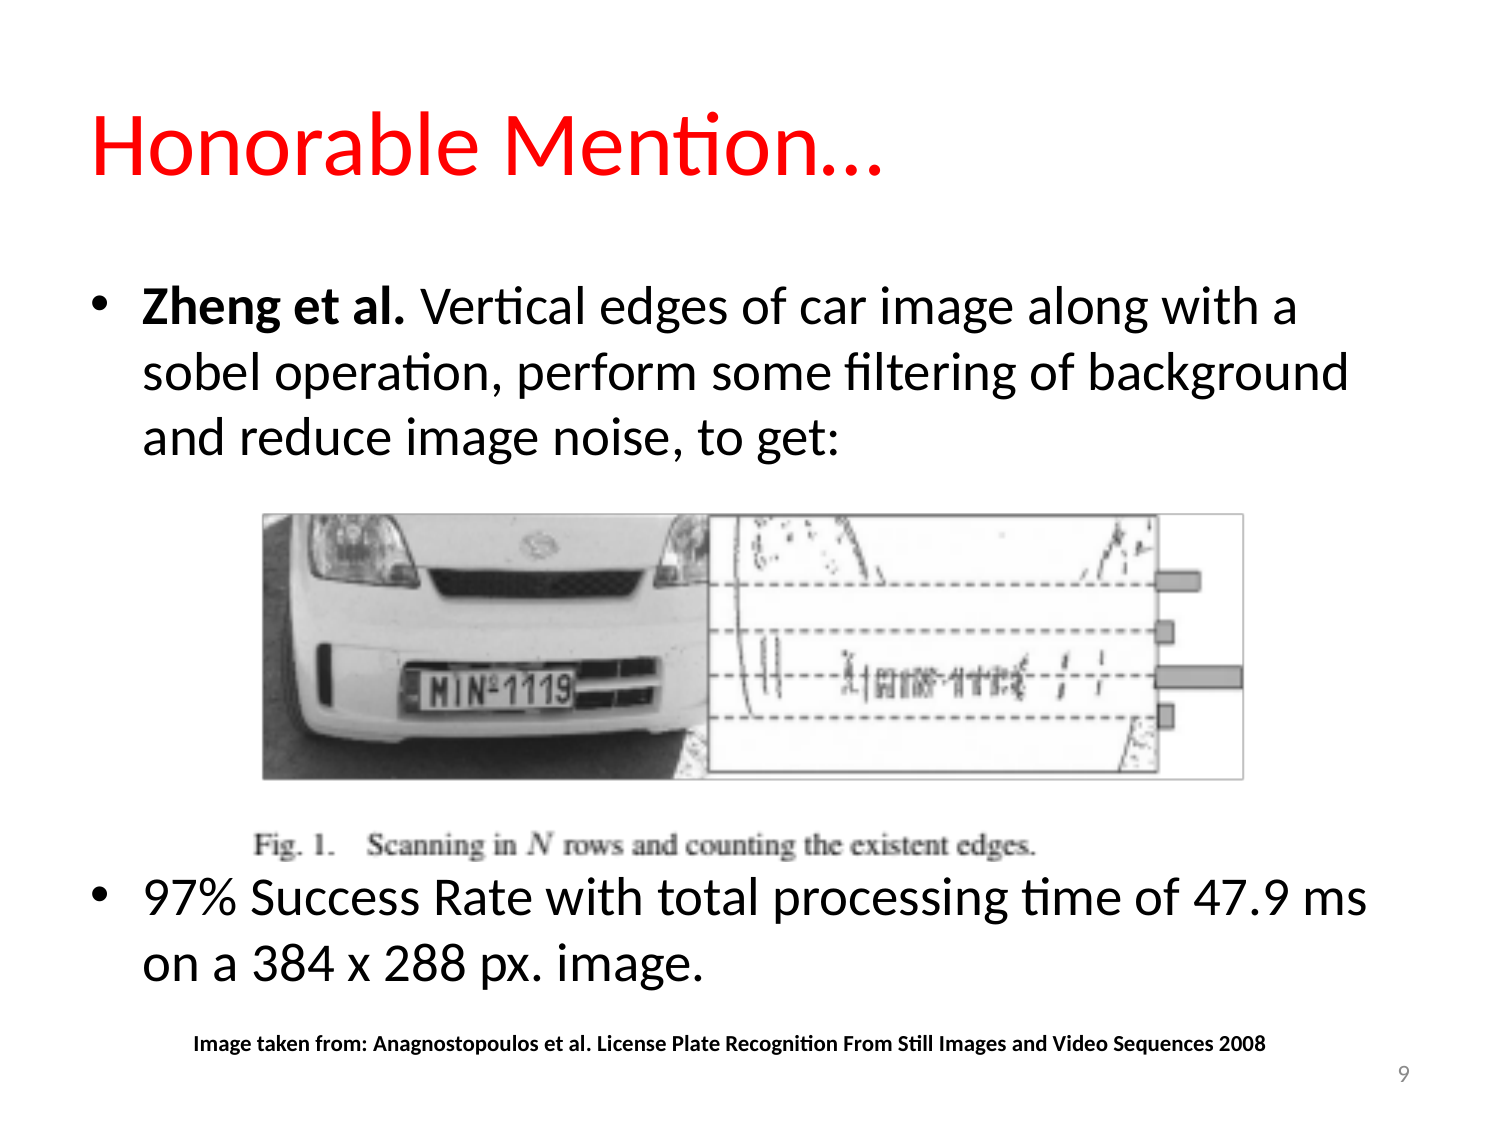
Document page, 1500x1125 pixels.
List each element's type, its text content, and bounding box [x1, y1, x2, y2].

title Honorable Mention… [75, 45, 1425, 233]
picture [234, 497, 1272, 863]
slide_number 9 [1074, 1042, 1425, 1103]
list Zheng et al. Vertical edges of car image along with a sobel operation, perform some filtering of background and reduce image noise, to get: 97% Success Rate with total processing time of 47.9 ms on a 384 x 288 px. image. [75, 262, 1425, 1005]
text_box Image taken from: Anagnostopoulos et al. License Plate Recognition From Still Images and Video Sequences 2008 [116, 1021, 1345, 1064]
